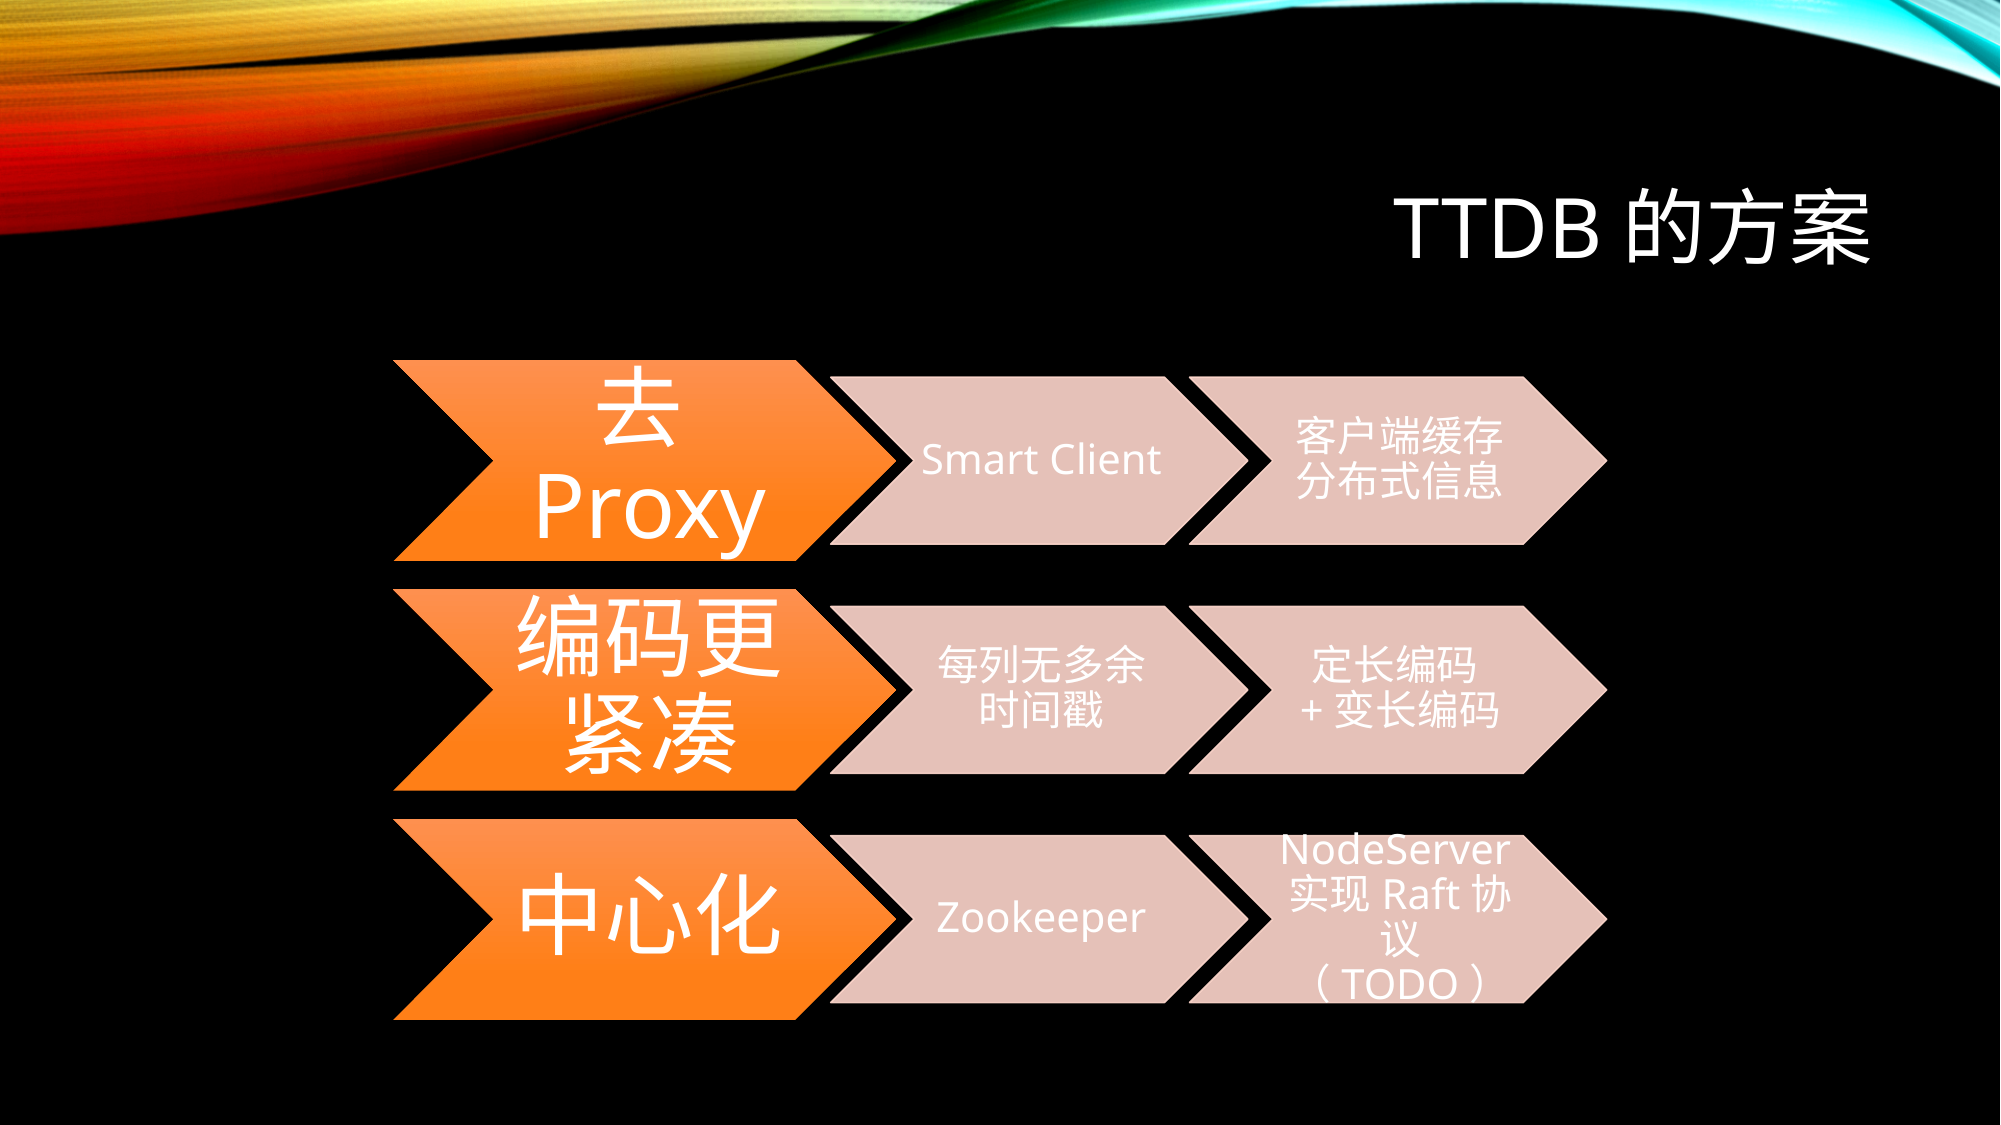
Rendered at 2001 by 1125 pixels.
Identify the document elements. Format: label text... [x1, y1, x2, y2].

title ttdb的方案 [474, 125, 1888, 338]
picture [0, 0, 2000, 237]
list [112, 359, 1888, 1021]
